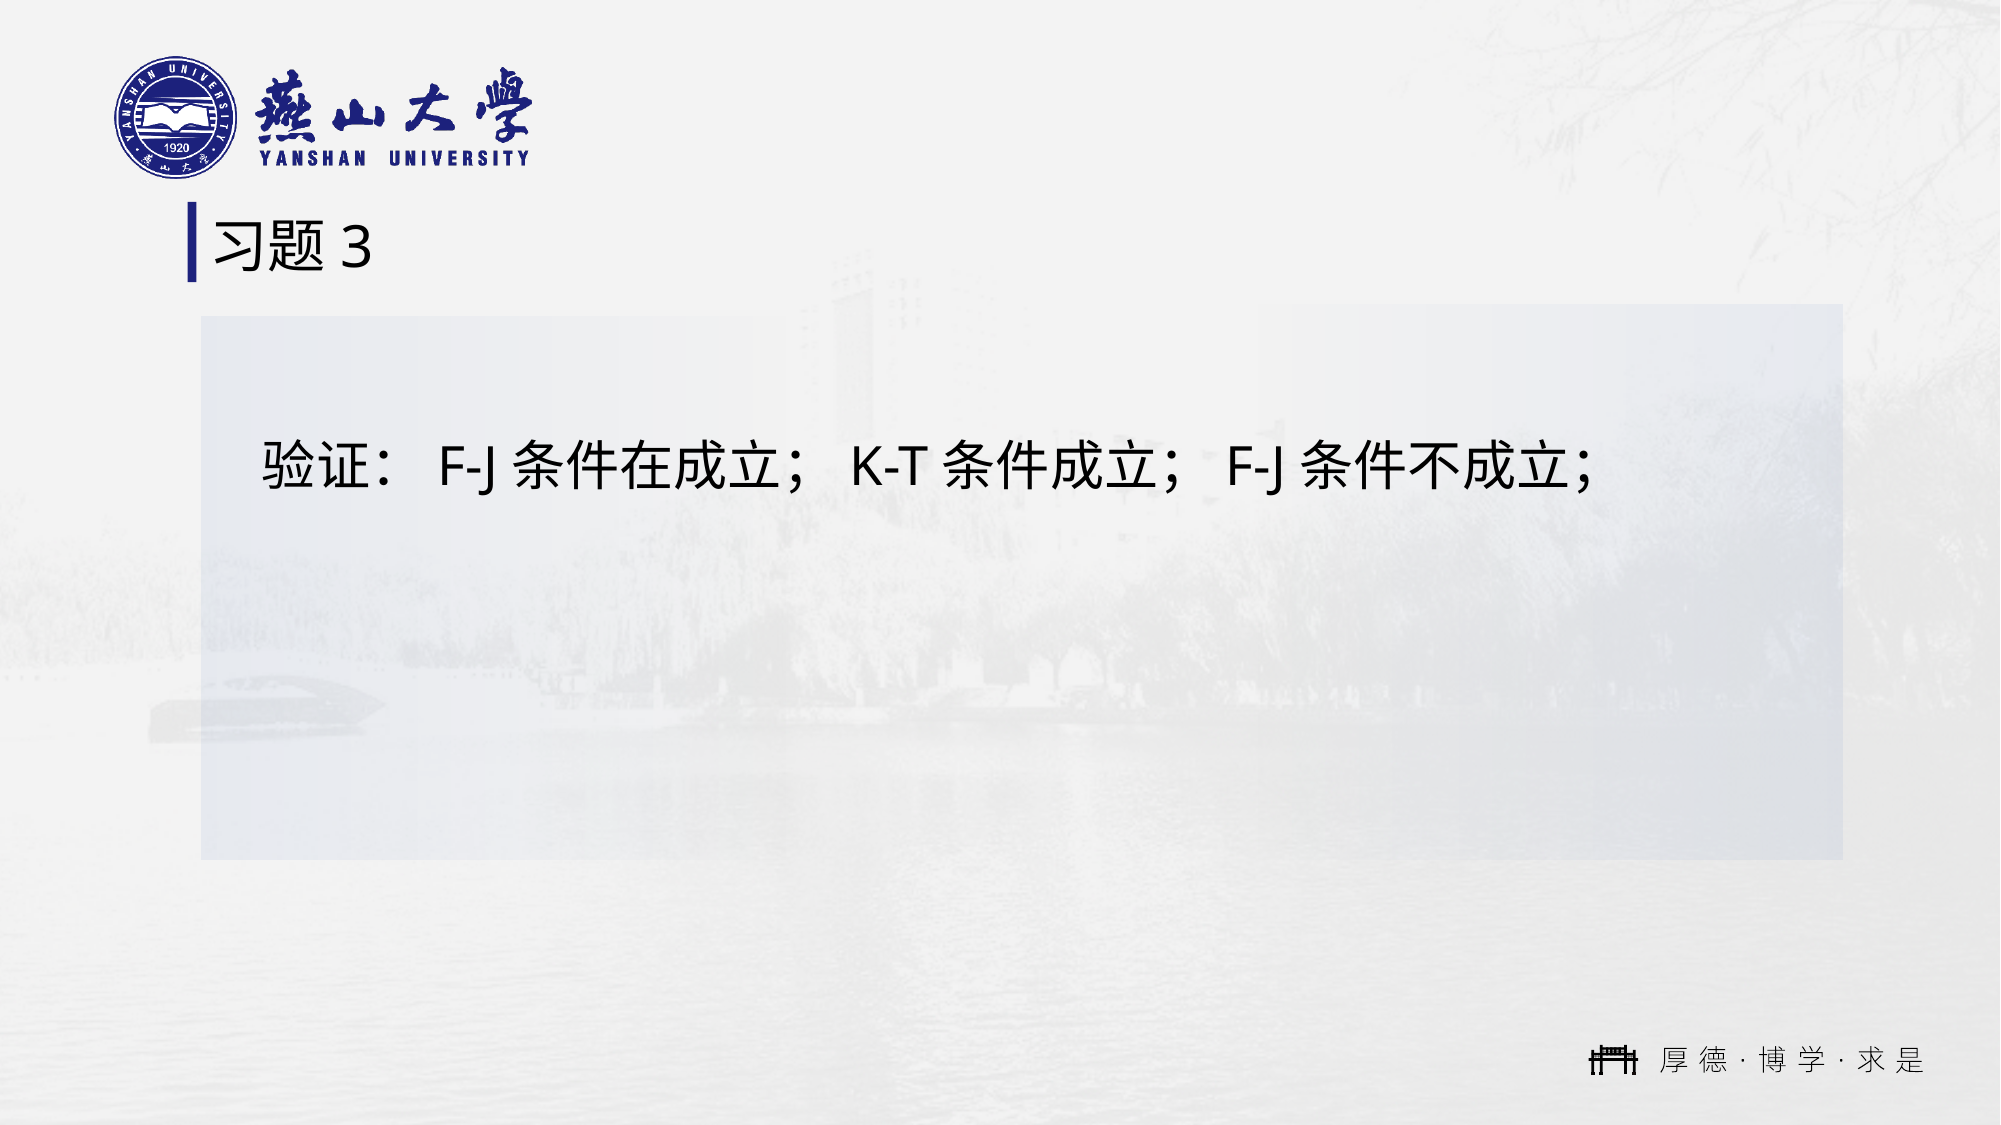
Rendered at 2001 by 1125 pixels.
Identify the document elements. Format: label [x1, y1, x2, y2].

text_box [1241, 304, 1843, 860]
text_box [187, 201, 398, 296]
text_box [1577, 1044, 1923, 1075]
picture [113, 56, 532, 179]
text_box [201, 316, 803, 860]
